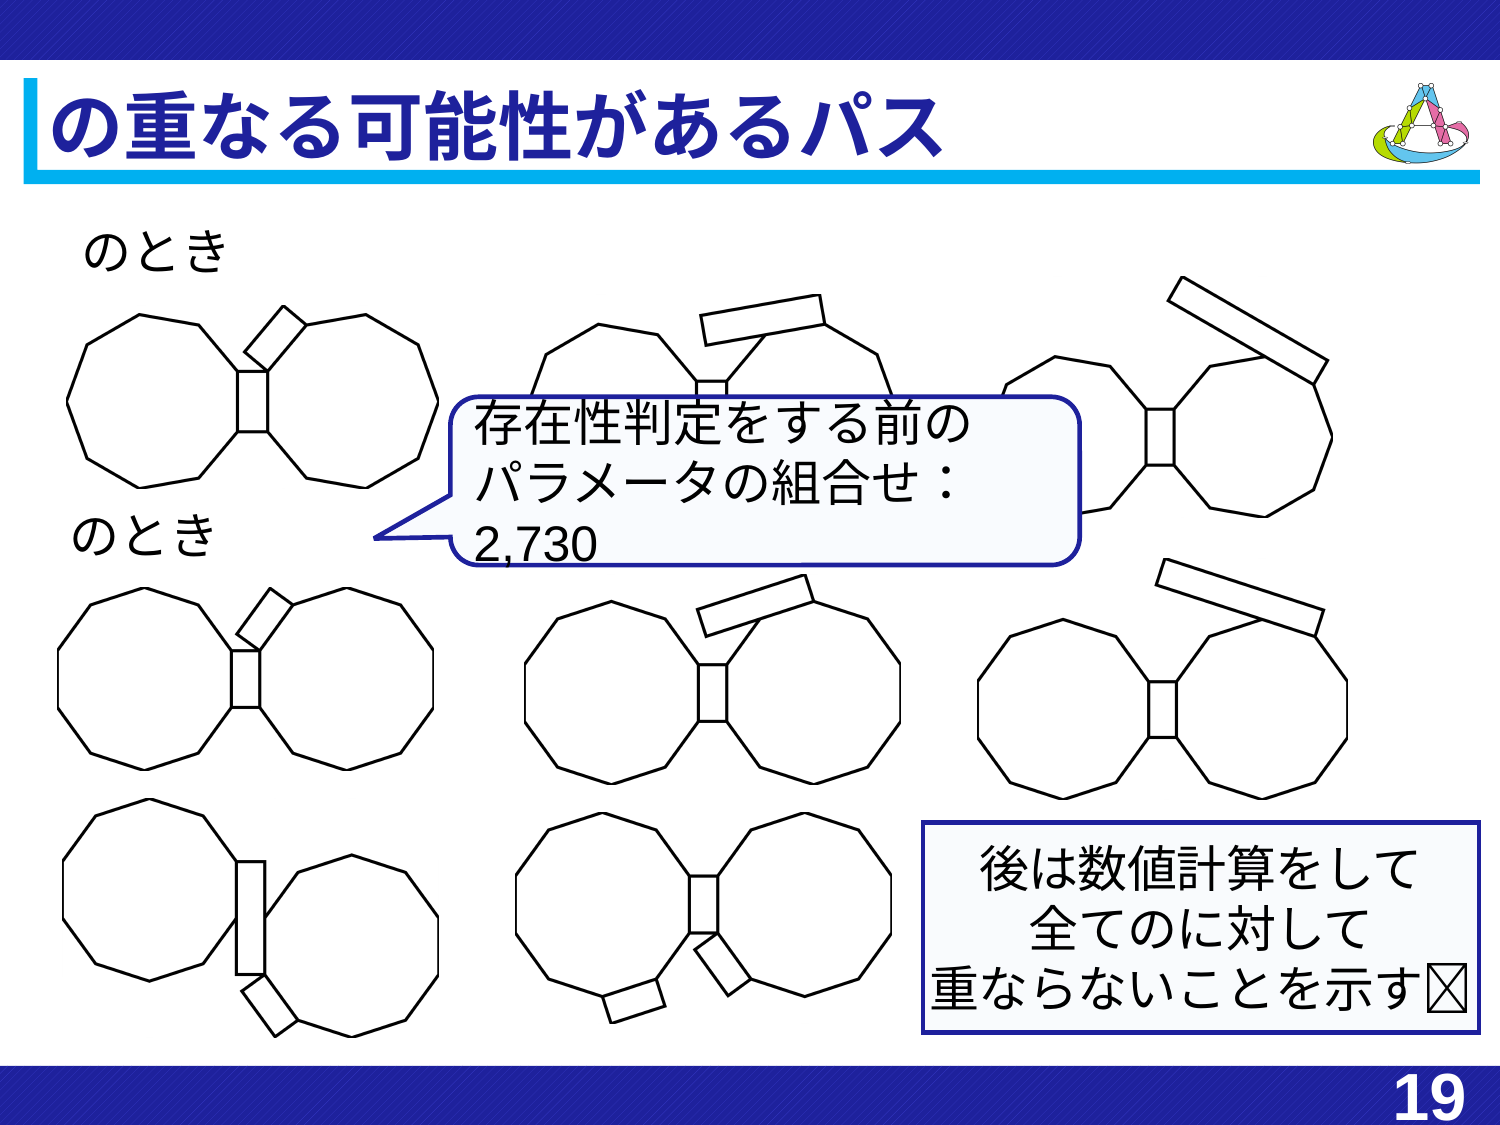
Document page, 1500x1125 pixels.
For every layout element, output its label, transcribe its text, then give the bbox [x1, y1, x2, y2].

picture [514, 812, 893, 1024]
text_box 存在性判定をする前の パラメータの組合せ：2,730 [373, 395, 1082, 567]
picture [524, 294, 898, 500]
picture [57, 587, 435, 772]
picture [987, 275, 1333, 518]
picture [524, 573, 902, 786]
picture [976, 558, 1348, 801]
picture [65, 304, 440, 489]
picture [62, 797, 440, 1039]
slide_number 19 [1143, 1068, 1482, 1120]
picture [1373, 83, 1469, 164]
